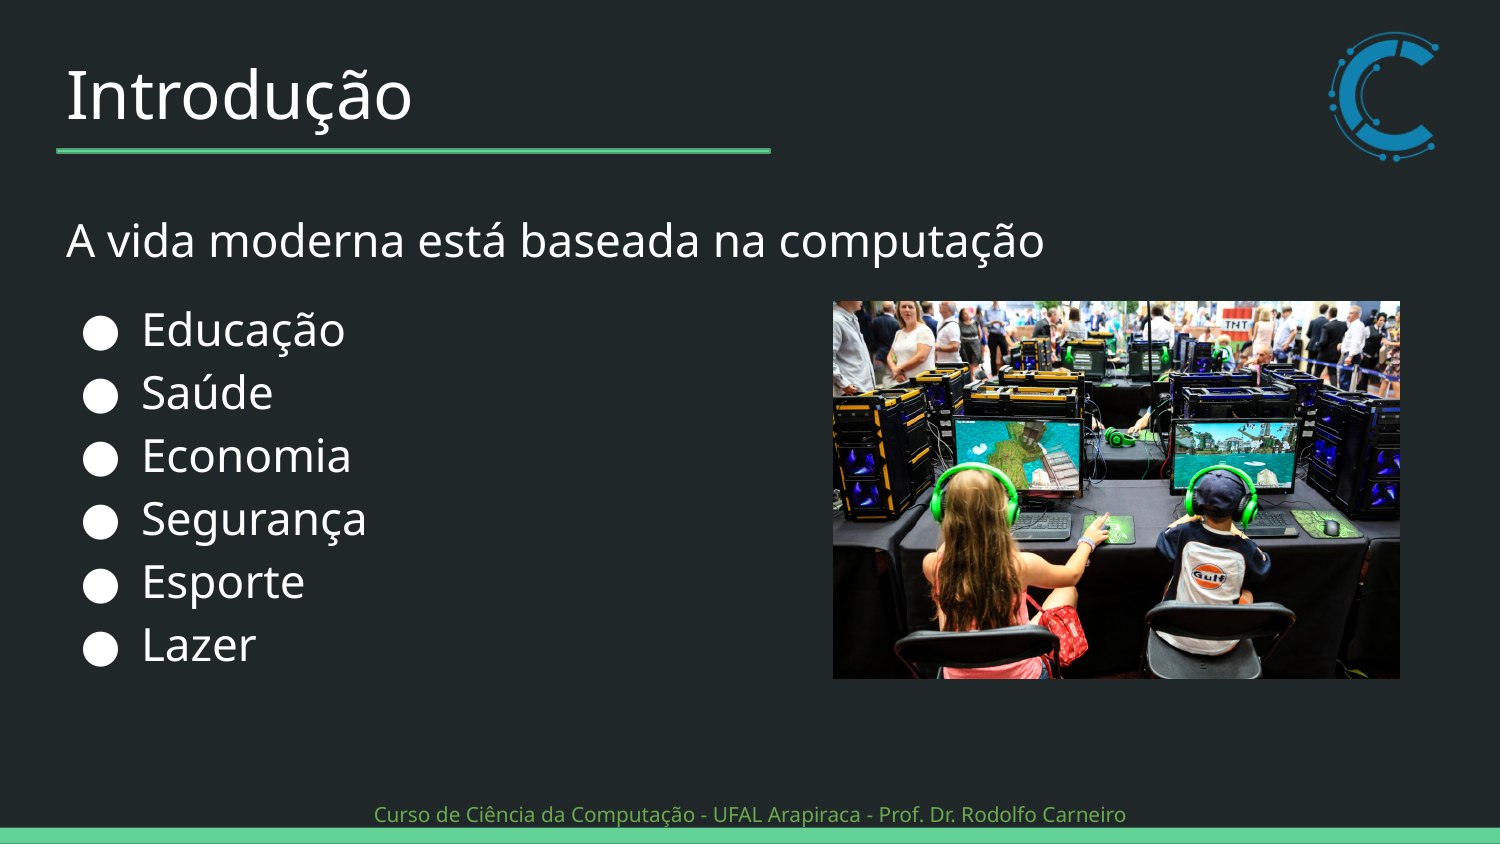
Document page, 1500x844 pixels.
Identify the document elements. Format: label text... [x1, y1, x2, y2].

picture [833, 300, 1401, 679]
title Introdução [51, 37, 1314, 147]
text_box [57, 148, 770, 154]
picture [1319, 25, 1450, 170]
text_box Curso de Ciência da Computação - UFAL Arapiraca - Prof. Dr. Rodolfo Carneiro [0, 789, 1500, 840]
list A vida moderna está baseada na computação Educação Saúde Economia Segurança Esporte Lazer [51, 189, 1449, 750]
